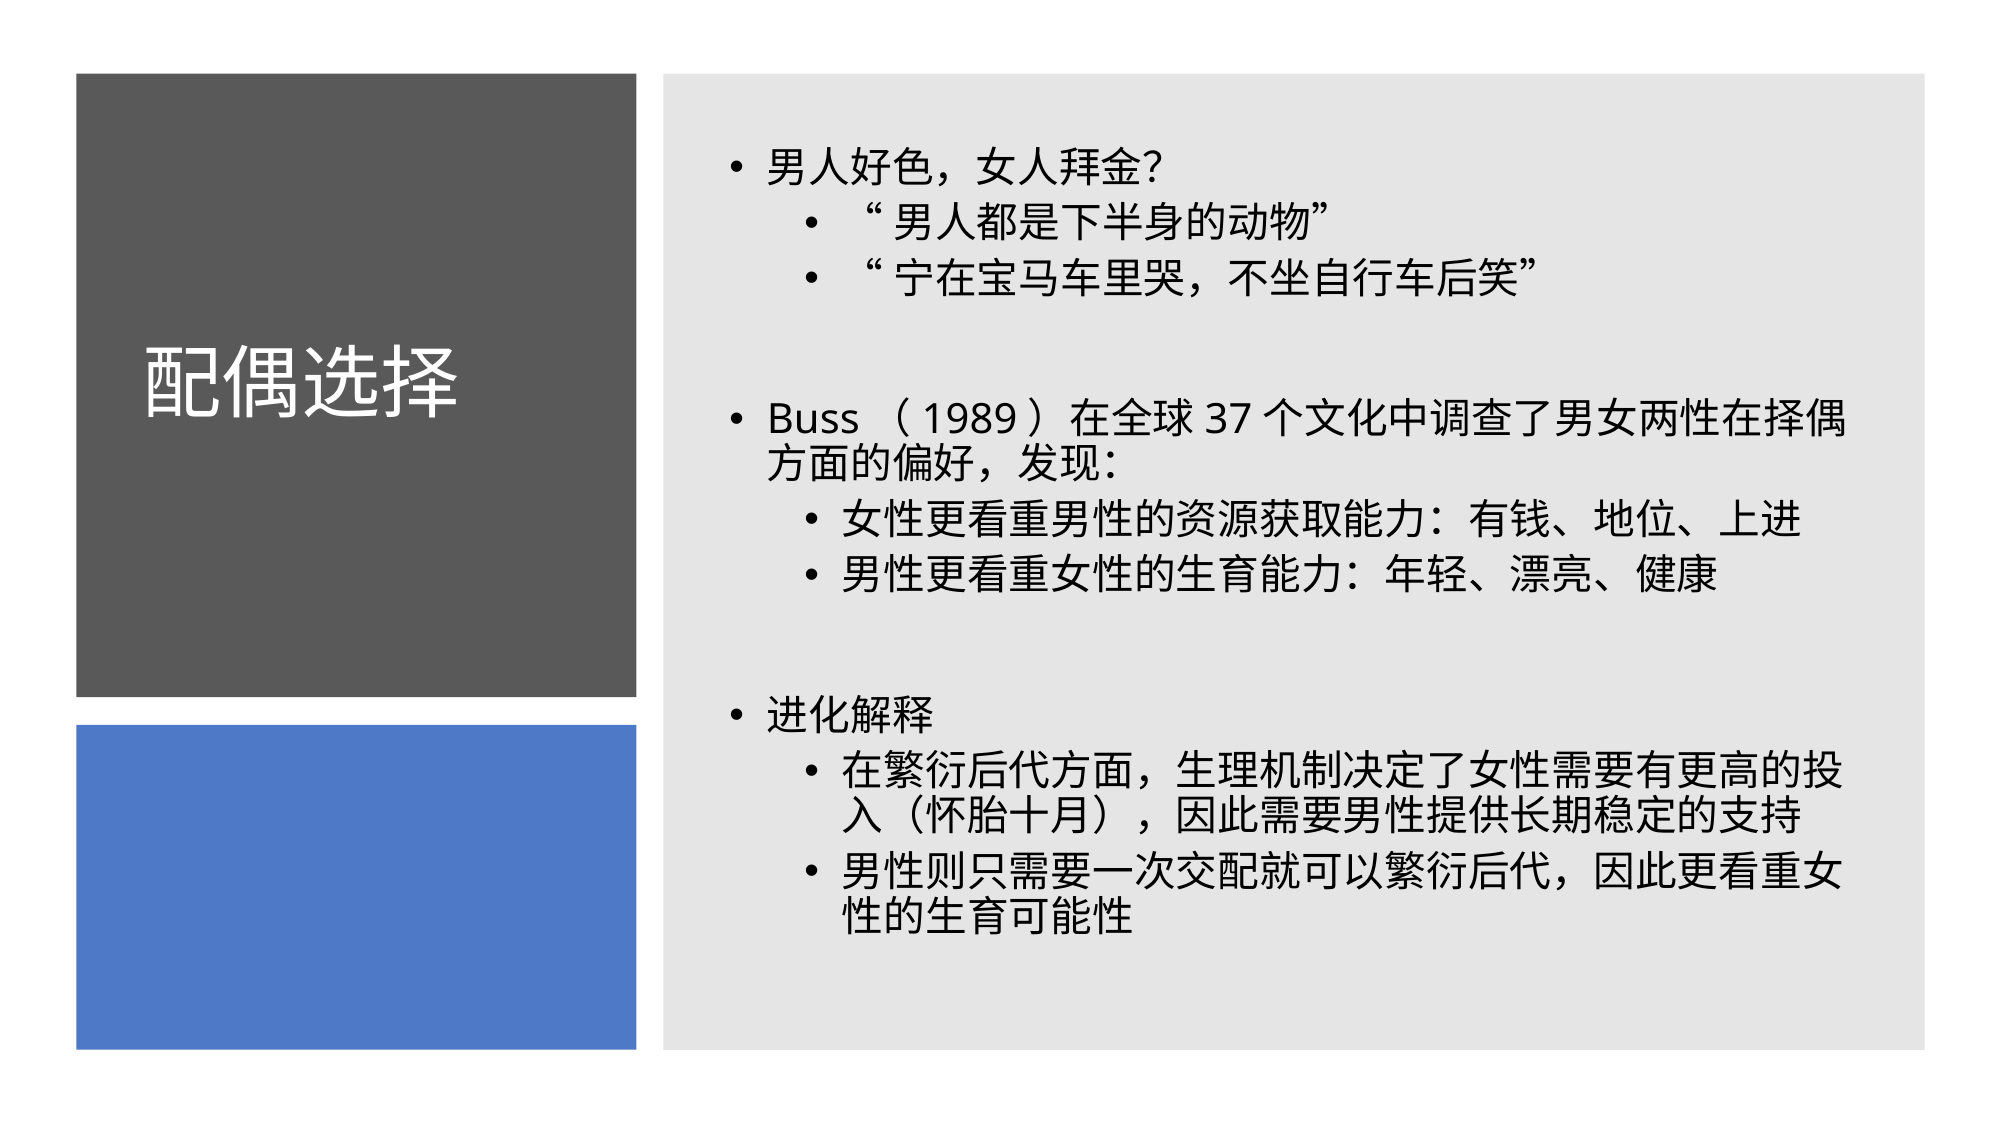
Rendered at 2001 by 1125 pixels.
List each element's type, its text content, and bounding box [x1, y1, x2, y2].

list 男人好色，女人拜金？ “男人都是下半身的动物” “宁在宝马车里哭，不坐自行车后笑” Buss（1989）在全球37个文化中调查了男女两性在择偶方面的偏好，发现： 女性更看重男性的资源获取能力：有钱、地位、上进 男性更看重女性的生育能力：年轻、漂亮、健康 进化解释 在繁衍后代方面，生理机制决定了女性需要有更高的投入（怀胎十月），因此需要男性提供长期稳定的支持 男性则只需要一次交配就可以繁衍后代，因此更看重女性的生育可能性 [714, 94, 1869, 993]
text_box [662, 72, 1926, 1051]
title 配偶选择 [127, 120, 595, 652]
text_box [75, 72, 637, 698]
text_box [75, 724, 637, 1051]
